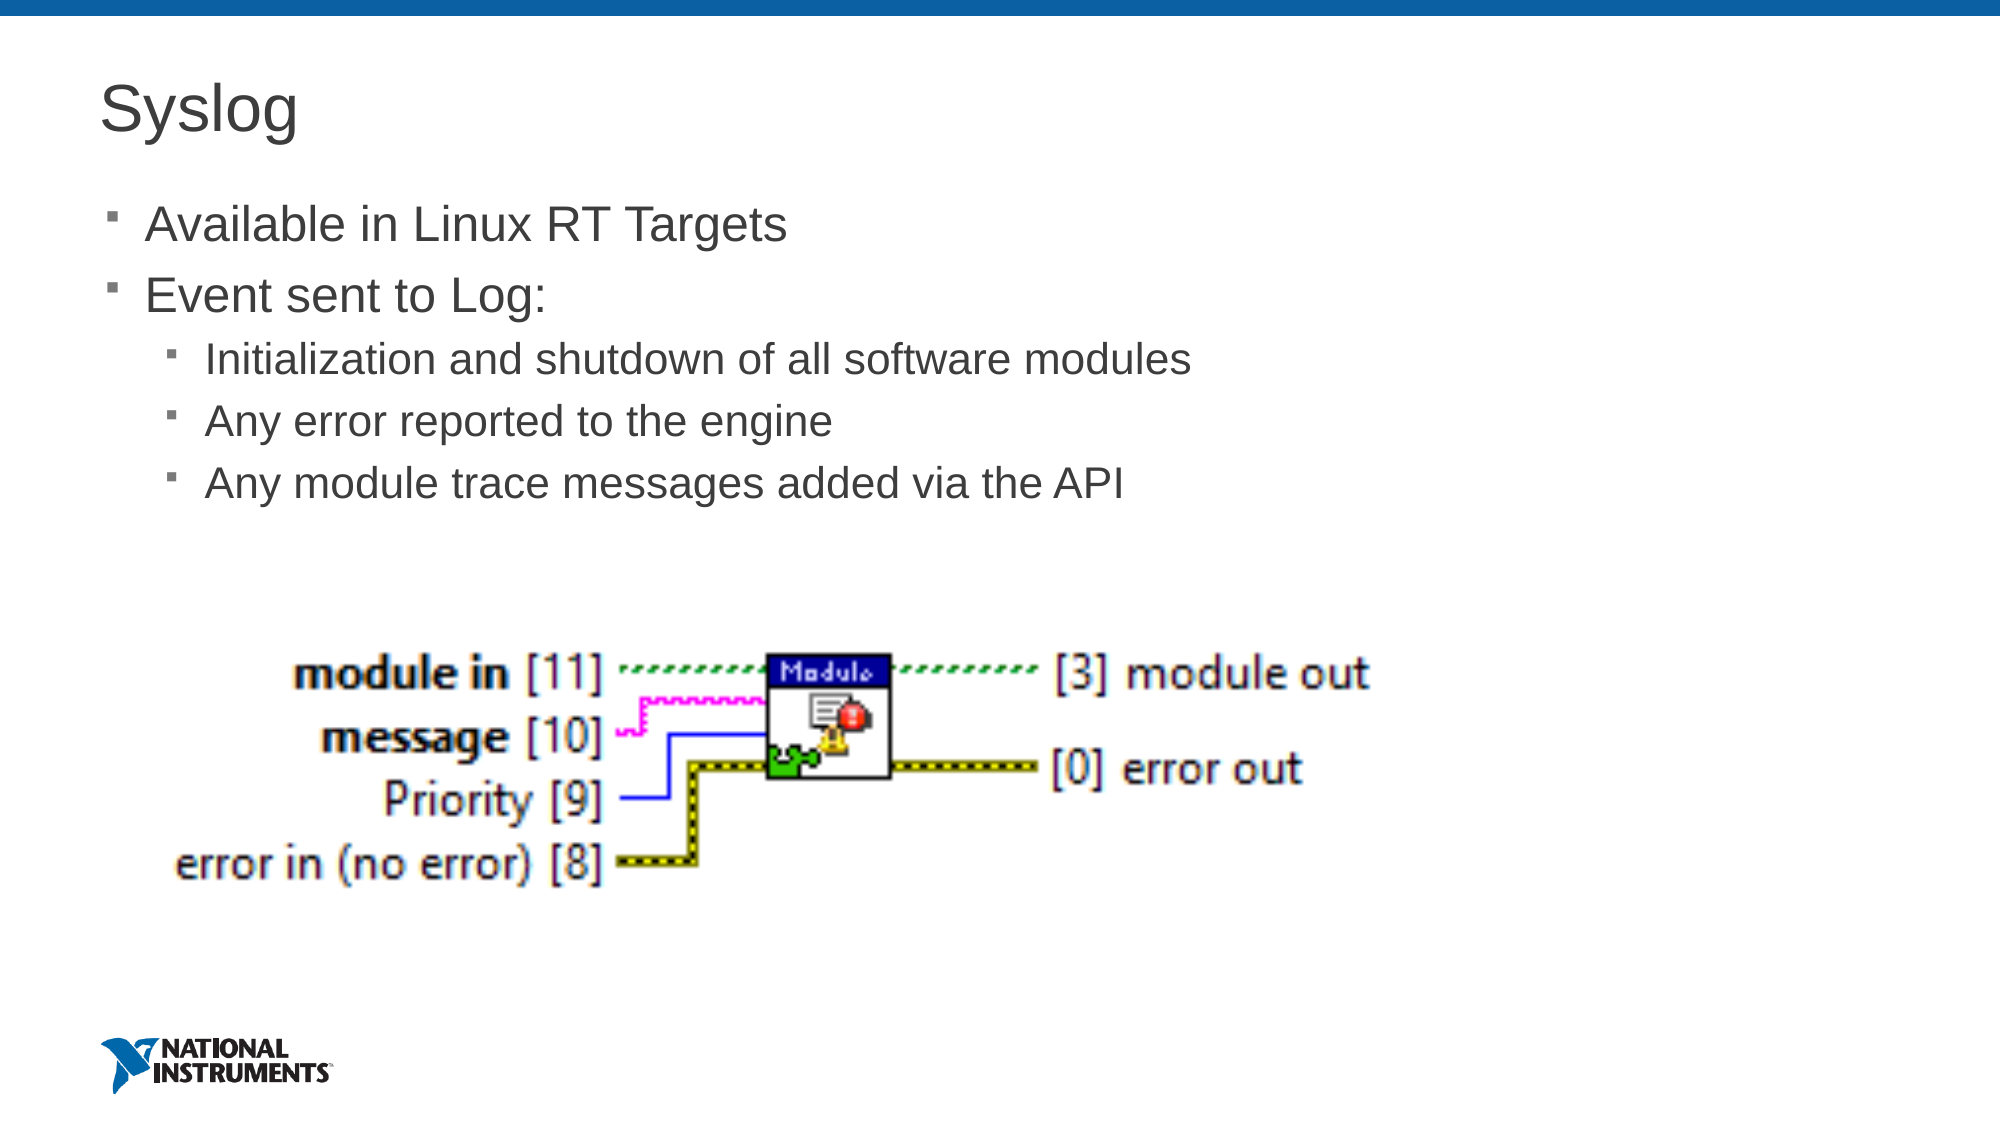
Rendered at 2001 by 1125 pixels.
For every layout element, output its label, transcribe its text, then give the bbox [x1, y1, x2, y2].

list Available in Linux RT Targets Event sent to Log: Initialization and shutdown of all software modules Any error reported to the engine Any module trace messages added via the API [104, 183, 1891, 996]
title Syslog [99, 60, 1900, 160]
picture [124, 627, 1663, 936]
